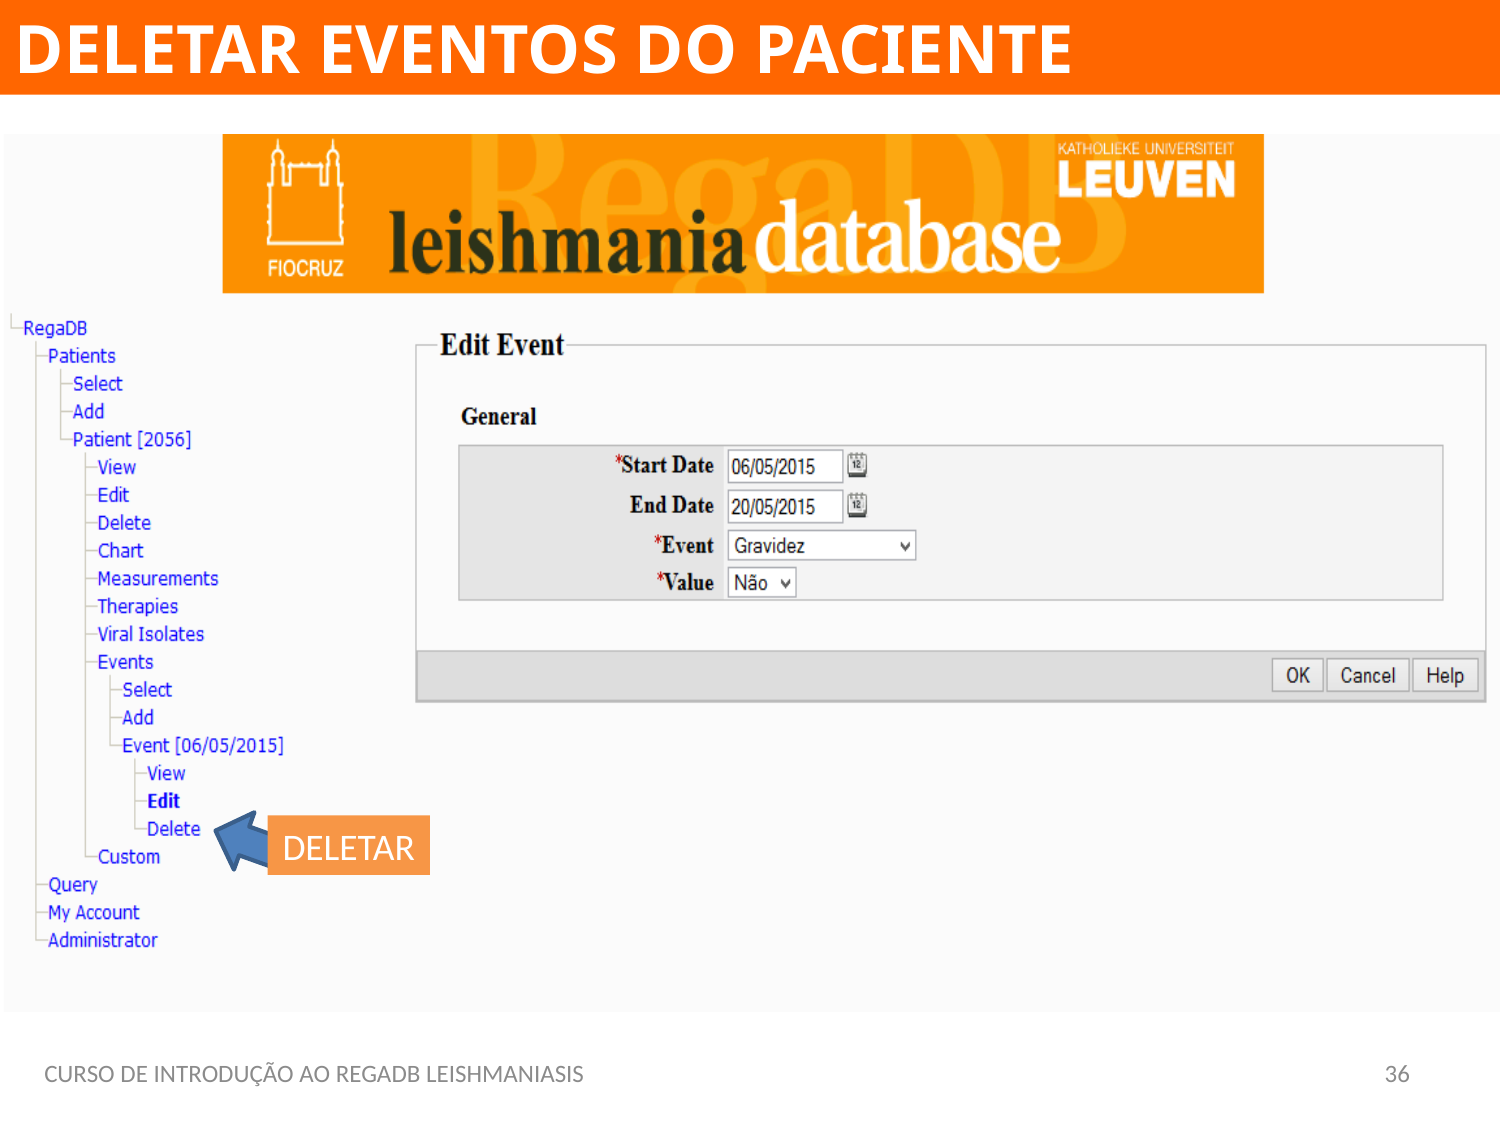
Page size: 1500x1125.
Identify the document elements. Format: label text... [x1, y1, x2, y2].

picture [3, 133, 1500, 1012]
text_box DELETAR EVENTOS DO PACIENTE [0, 0, 1500, 95]
slide_number 36 [1074, 1042, 1425, 1103]
footer CURSO DE INTRODUÇÃO AO REGADB LEISHMANIASIS [29, 1042, 988, 1103]
